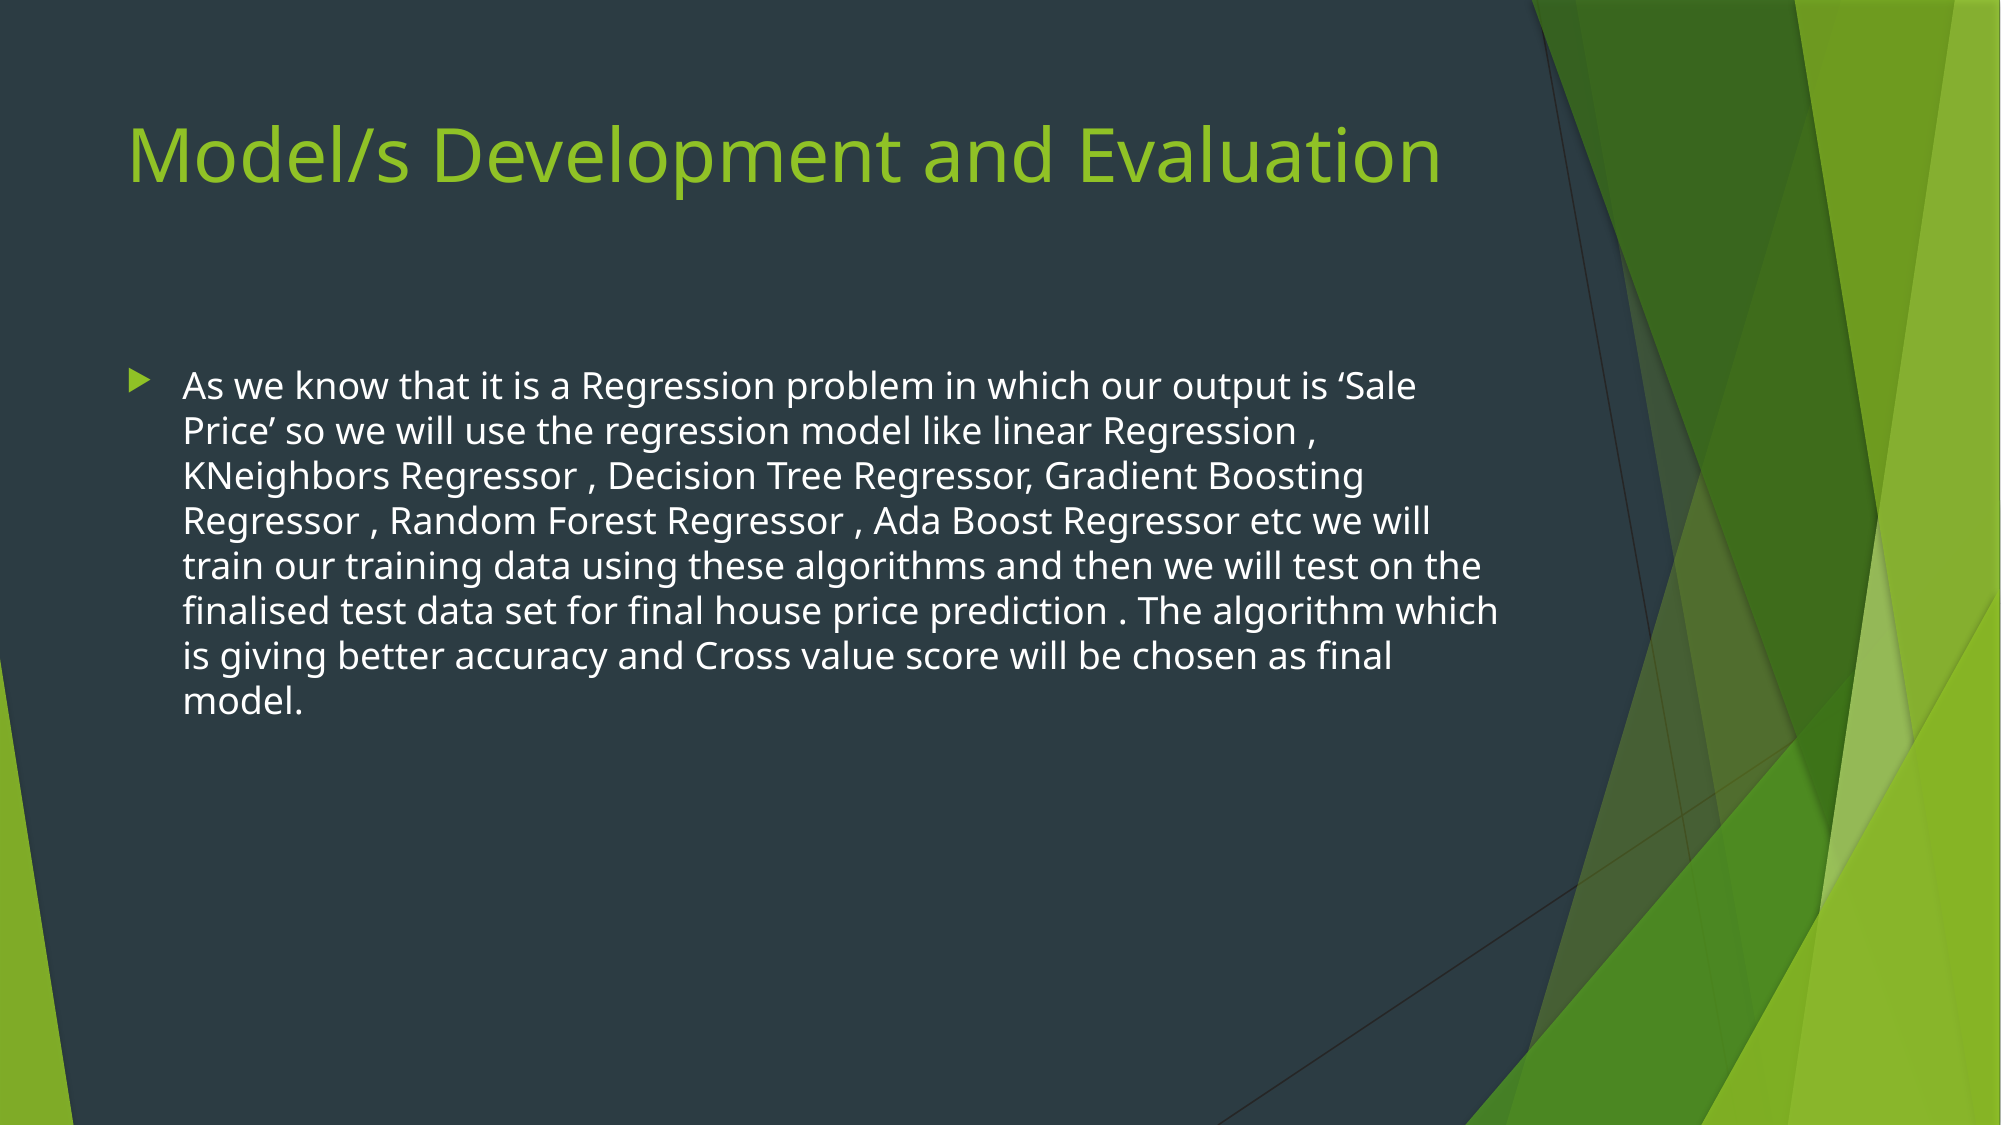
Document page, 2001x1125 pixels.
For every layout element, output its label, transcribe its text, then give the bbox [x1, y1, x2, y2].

list As we know that it is a Regression problem in which our output is ‘Sale Price’ so we will use the regression model like linear Regression , KNeighbors Regressor , Decision Tree Regressor, Gradient Boosting Regressor , Random Forest Regressor , Ada Boost Regressor etc we will train our training data using these algorithms and then we will test on the finalised test data set for final house price prediction . The algorithm which is giving better accuracy and Cross value score will be chosen as final model. [111, 354, 1522, 992]
title Model/s Development and Evaluation [111, 99, 1522, 317]
